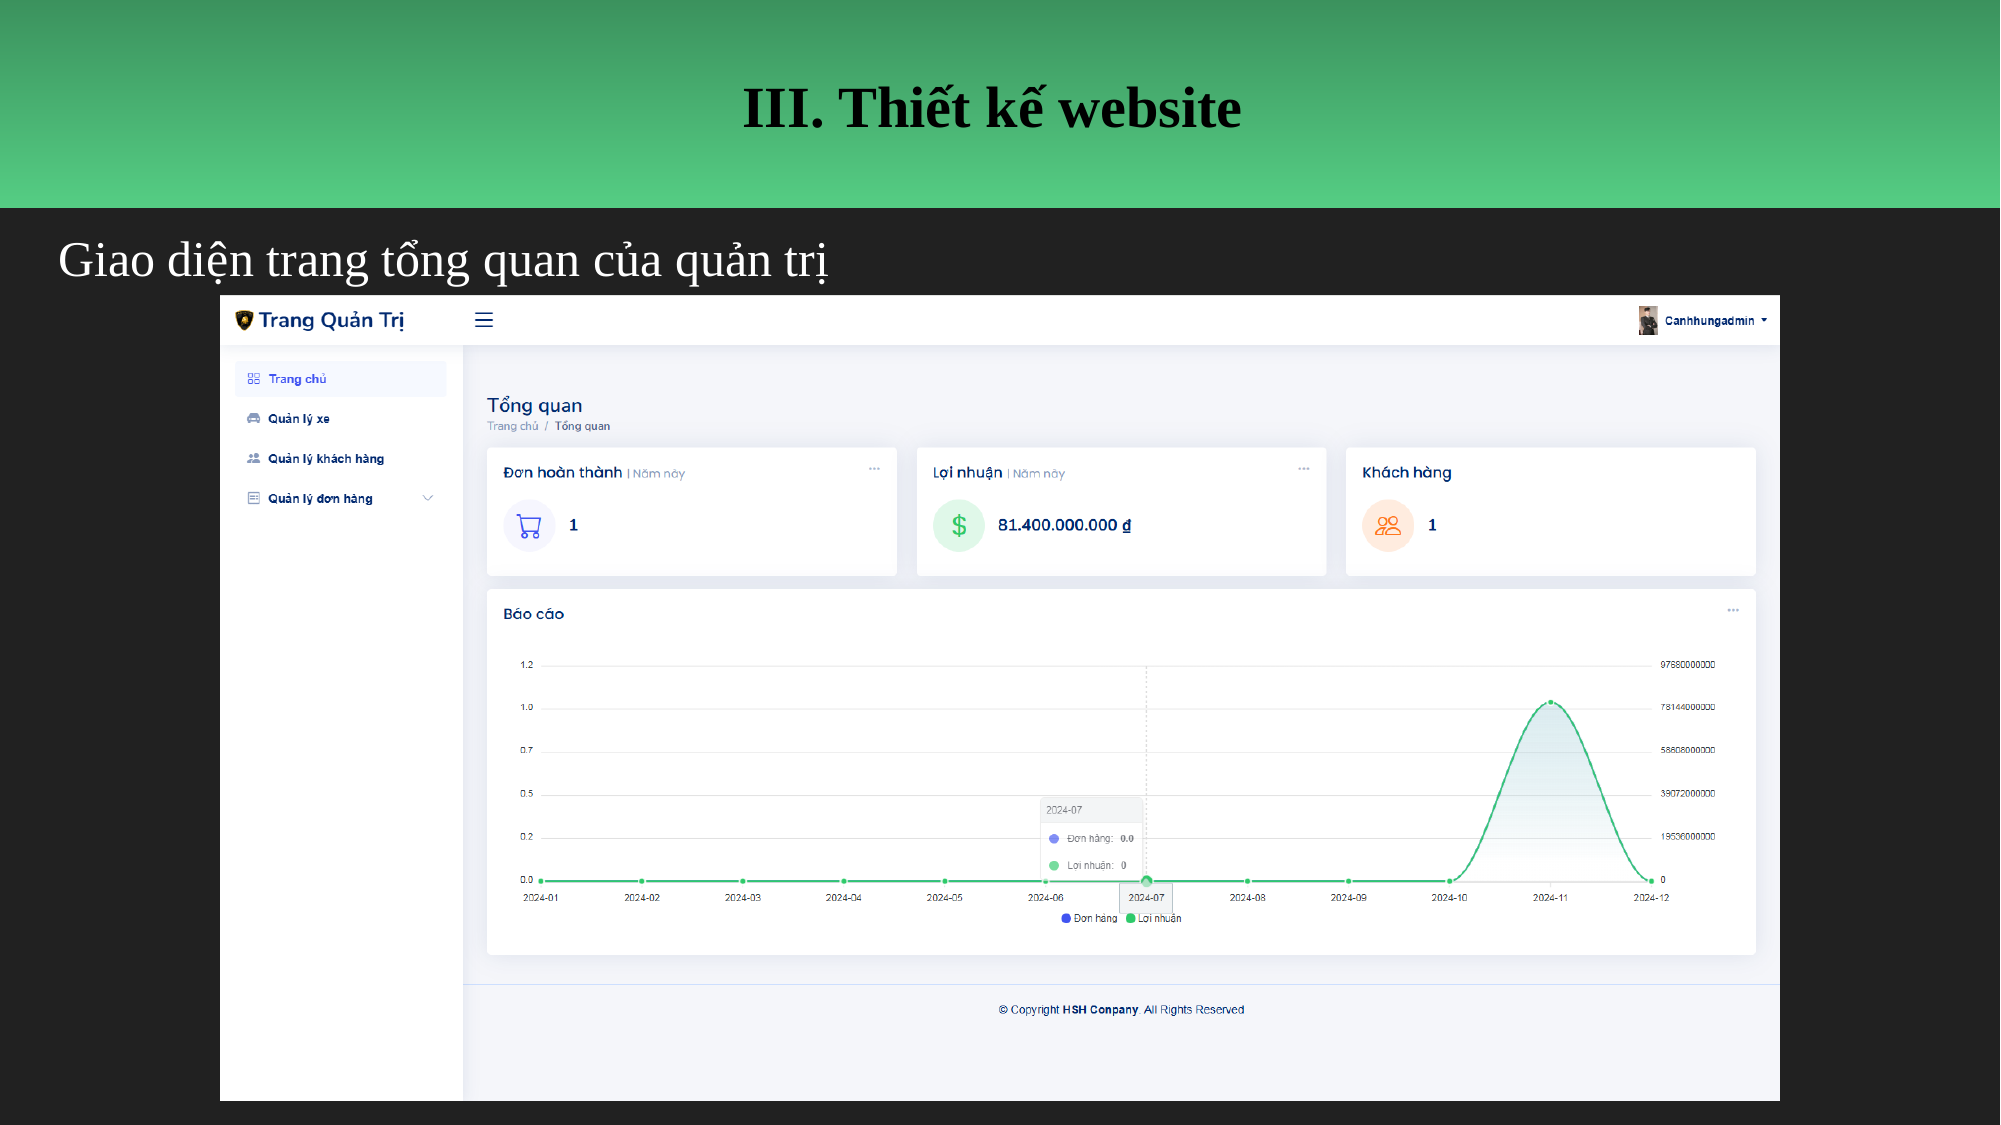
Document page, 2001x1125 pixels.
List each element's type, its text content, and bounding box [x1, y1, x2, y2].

text_box Giao diện trang tổng quan của quản trị [43, 219, 1997, 294]
picture [220, 294, 1780, 1101]
text_box III. Thiết kế website [0, 0, 2000, 209]
